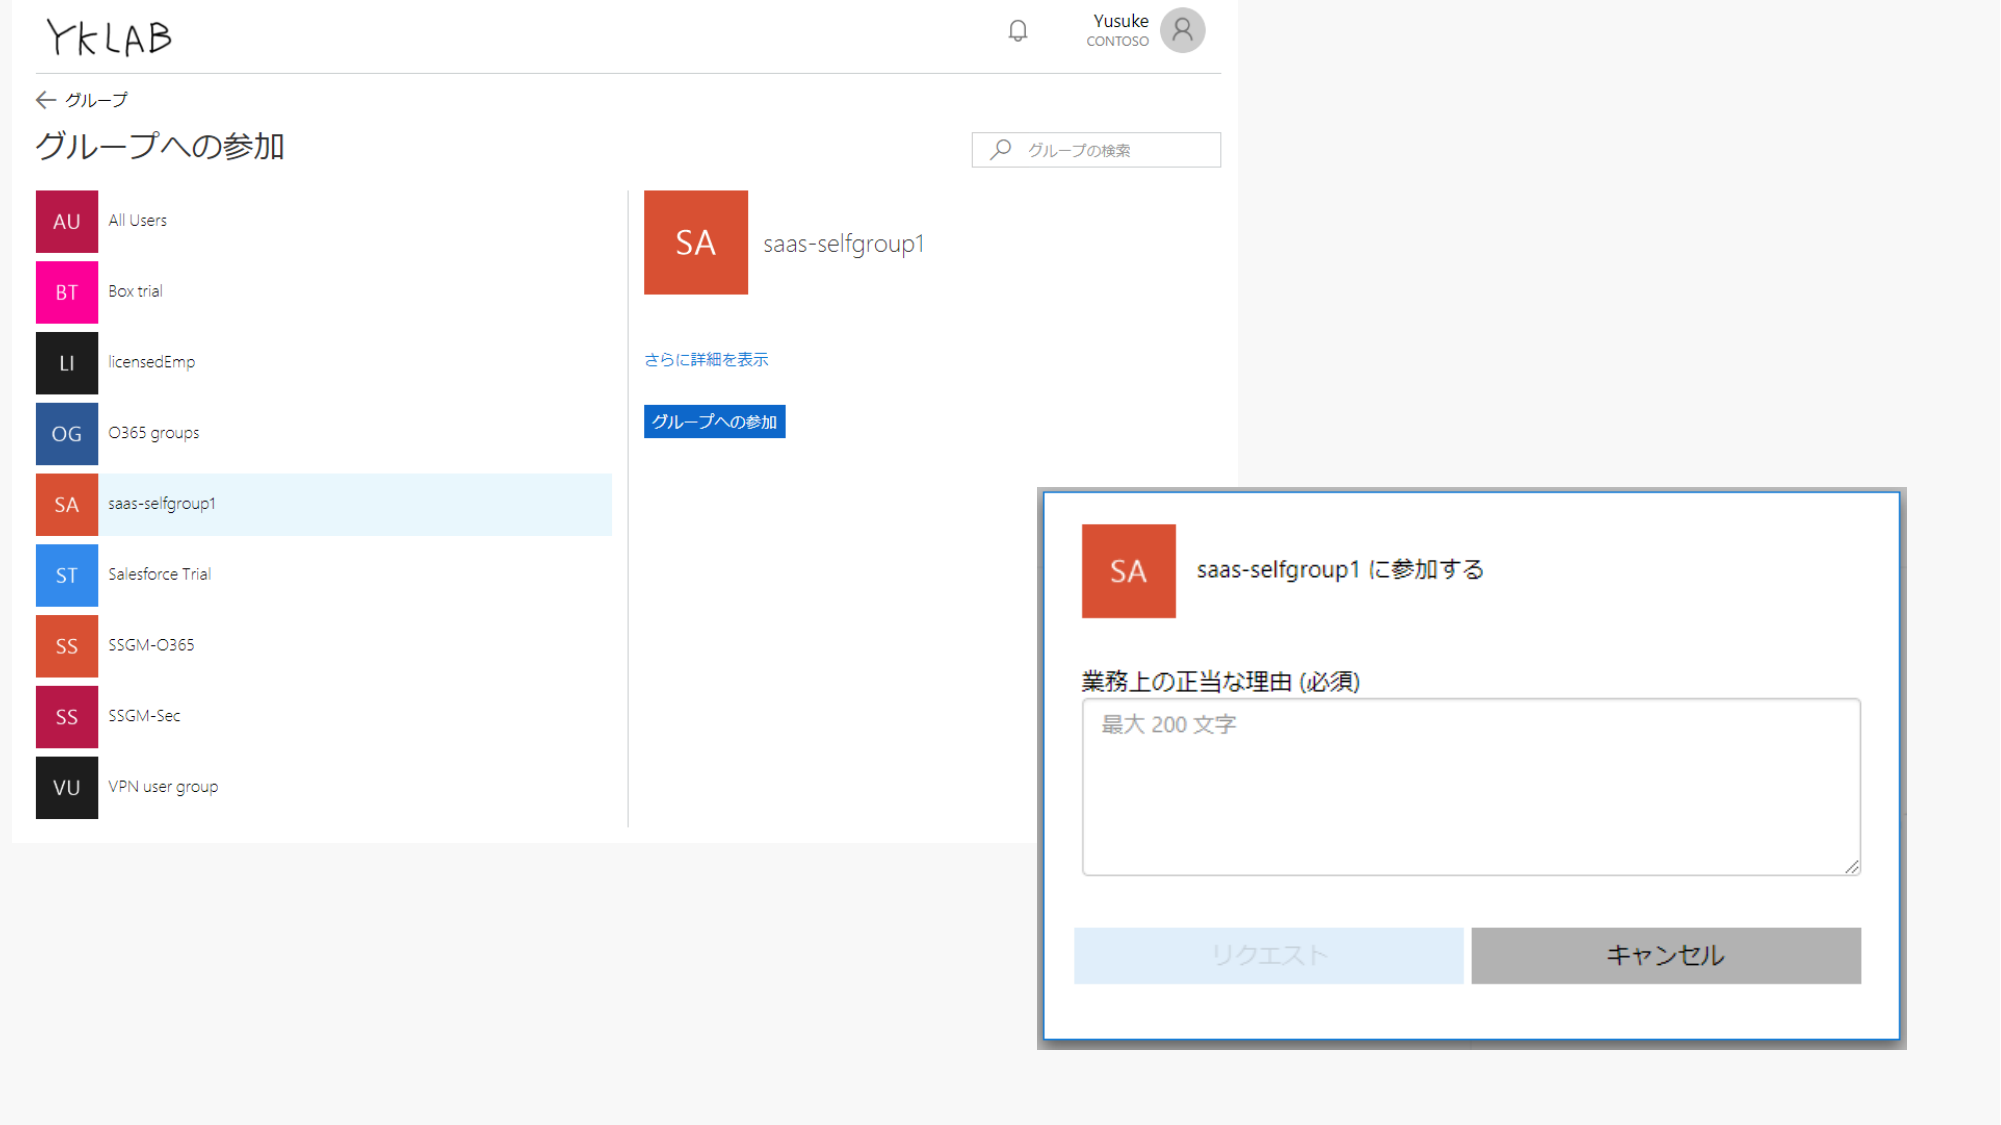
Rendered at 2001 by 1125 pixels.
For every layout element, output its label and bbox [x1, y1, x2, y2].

picture [12, 0, 1907, 1051]
